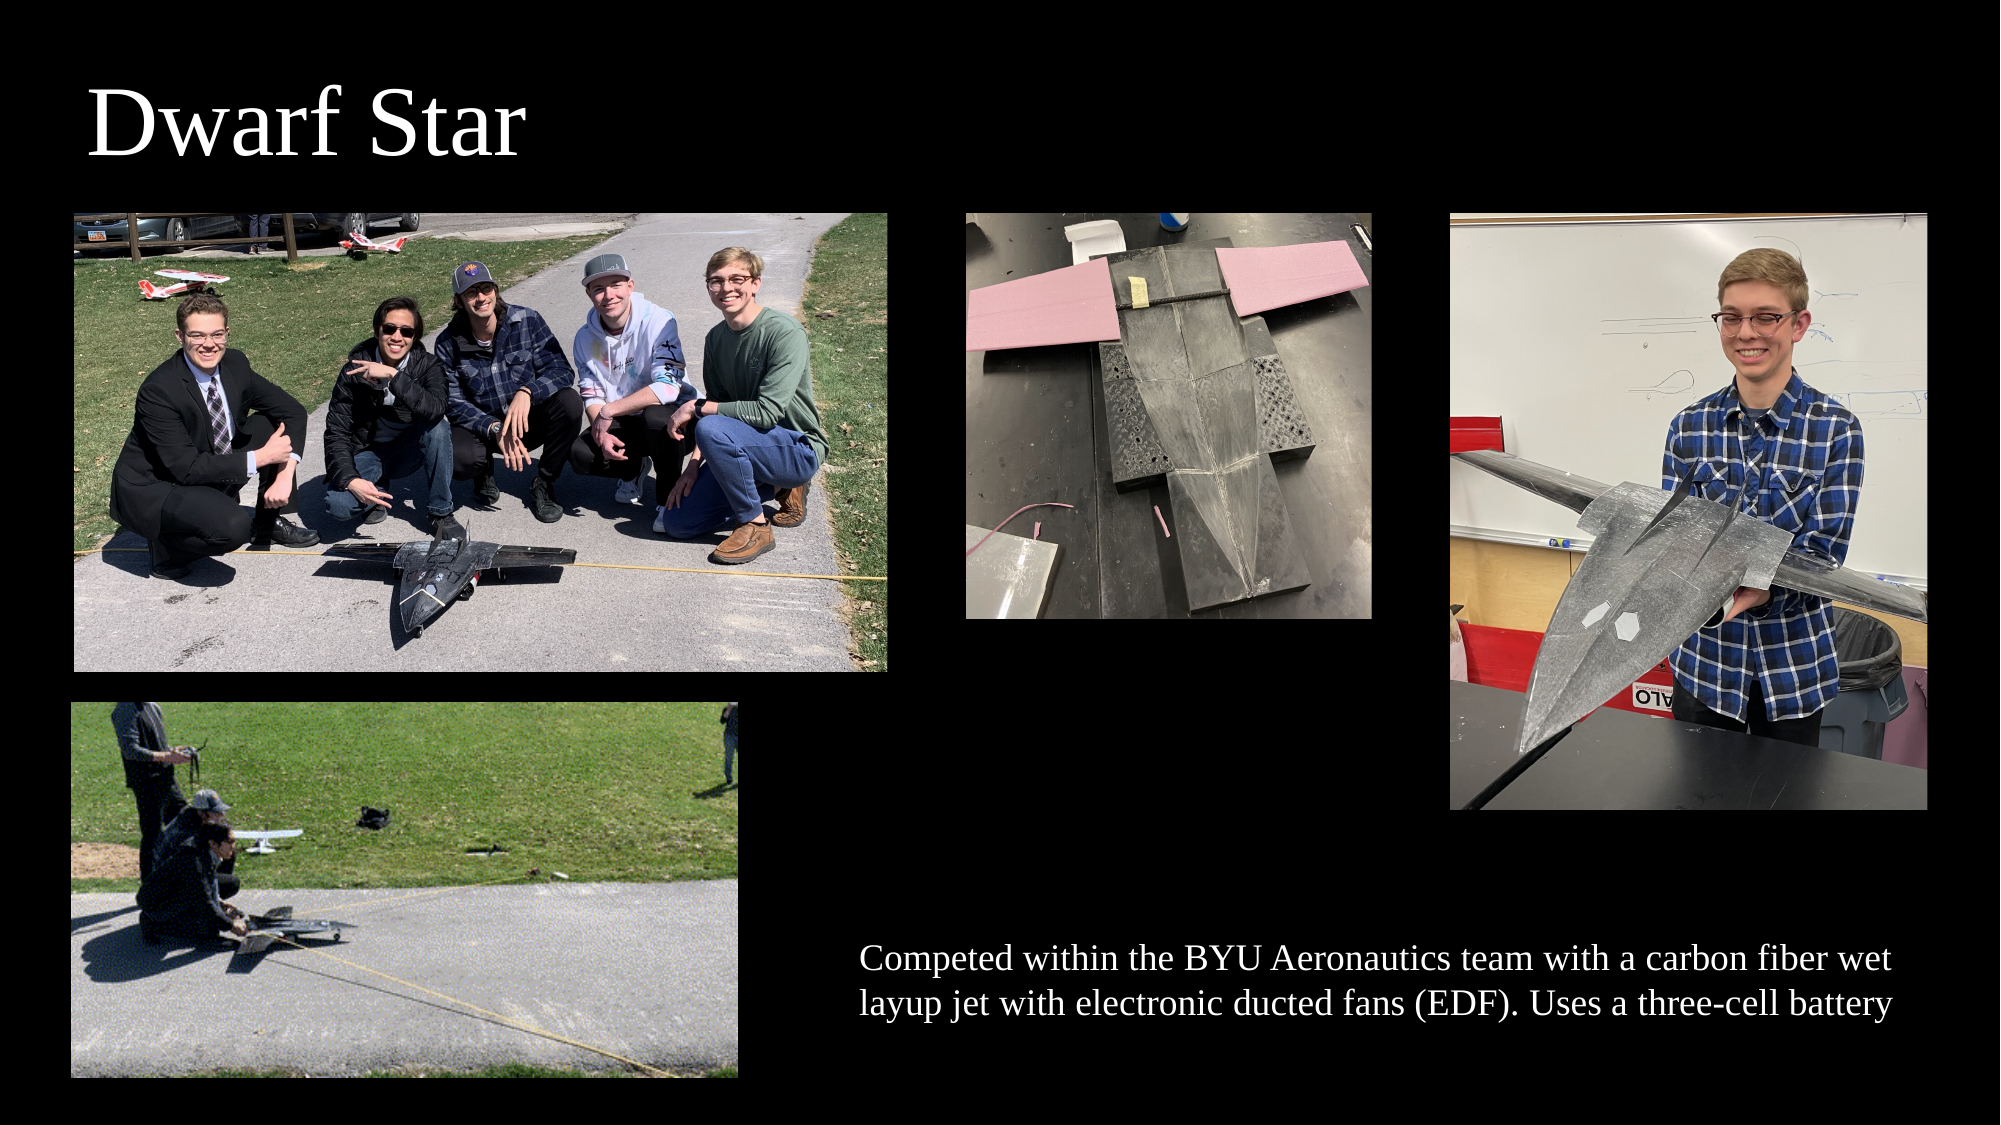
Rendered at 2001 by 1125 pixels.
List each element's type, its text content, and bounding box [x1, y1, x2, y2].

text_box Competed within the BYU Aeronautics team with a carbon fiber wet layup jet with electronic ducted fans (EDF). Uses a three-cell battery [844, 925, 1928, 1031]
picture [965, 213, 1372, 619]
picture [1450, 213, 1928, 810]
picture [72, 213, 888, 672]
text_box Dwarf Star [71, 47, 1915, 183]
picture [71, 702, 738, 1078]
